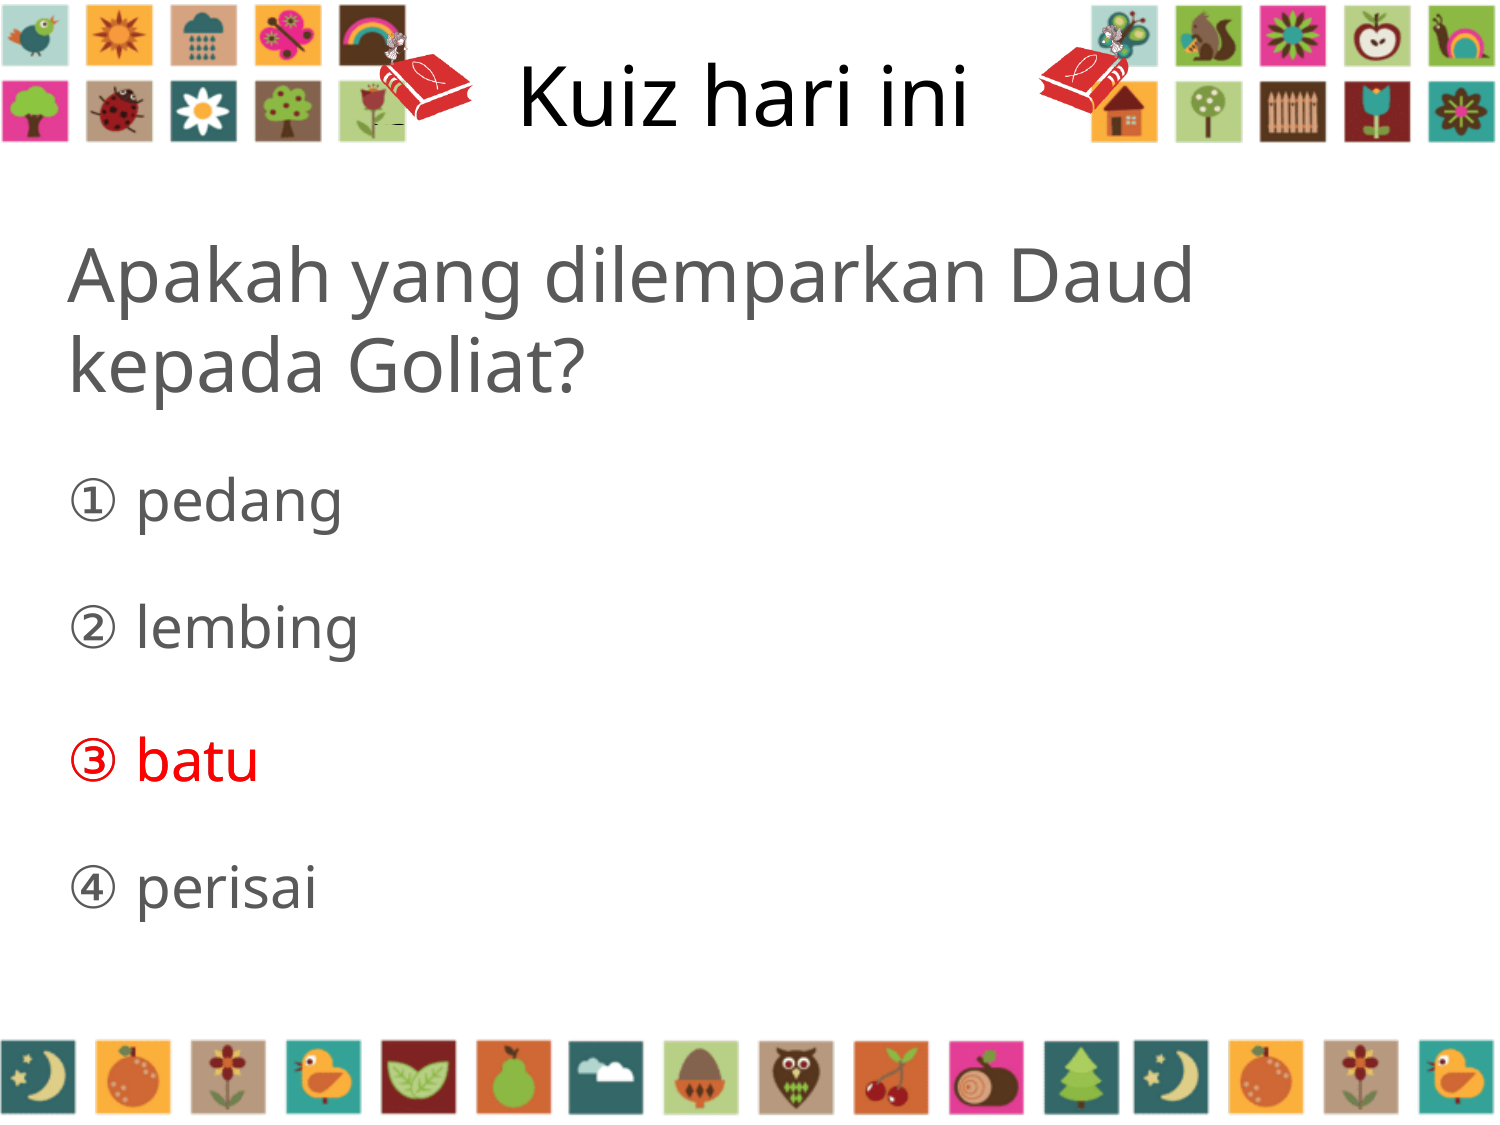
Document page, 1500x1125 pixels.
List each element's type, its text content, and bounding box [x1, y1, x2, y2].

text_box ④ perisai [53, 842, 1483, 928]
text_box ③ batu [53, 716, 1483, 801]
picture [0, 3, 505, 150]
text_box Kuiz hari ini [424, 35, 1077, 151]
text_box ① pedang [53, 456, 1436, 541]
text_box ② lembing [53, 582, 1436, 668]
text_box Apakah yang dilemparkan Daud kepada Goliat? [53, 219, 1436, 415]
picture [1007, 3, 1500, 150]
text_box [0, 1028, 1500, 1118]
